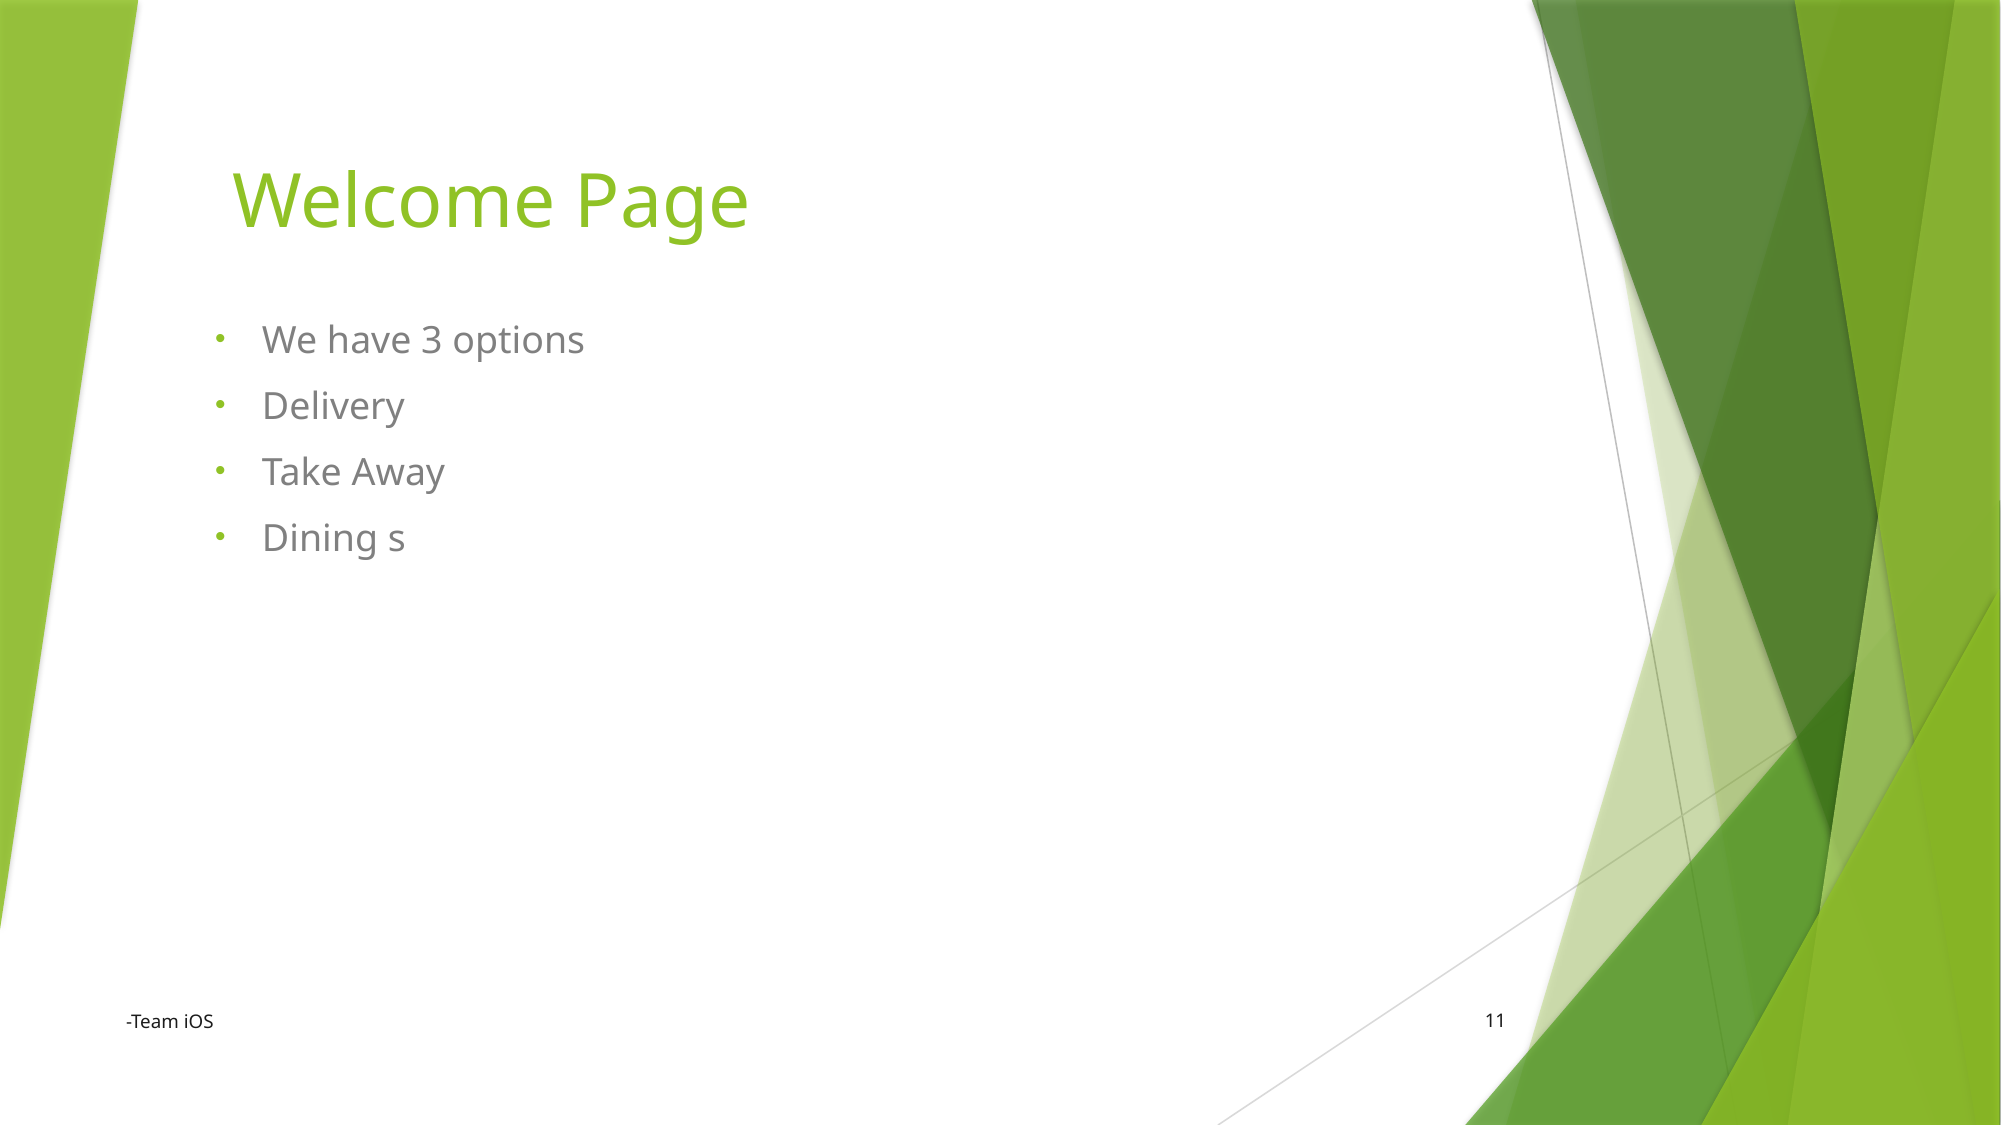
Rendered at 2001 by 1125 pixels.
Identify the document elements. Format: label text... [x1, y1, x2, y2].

title Welcome Page [217, 154, 1522, 250]
subtitle We have 3 options Delivery Take Away Dining s [200, 308, 1522, 845]
slide_number 10 [1409, 991, 1522, 1051]
footer -Team iOS [111, 991, 1145, 1051]
